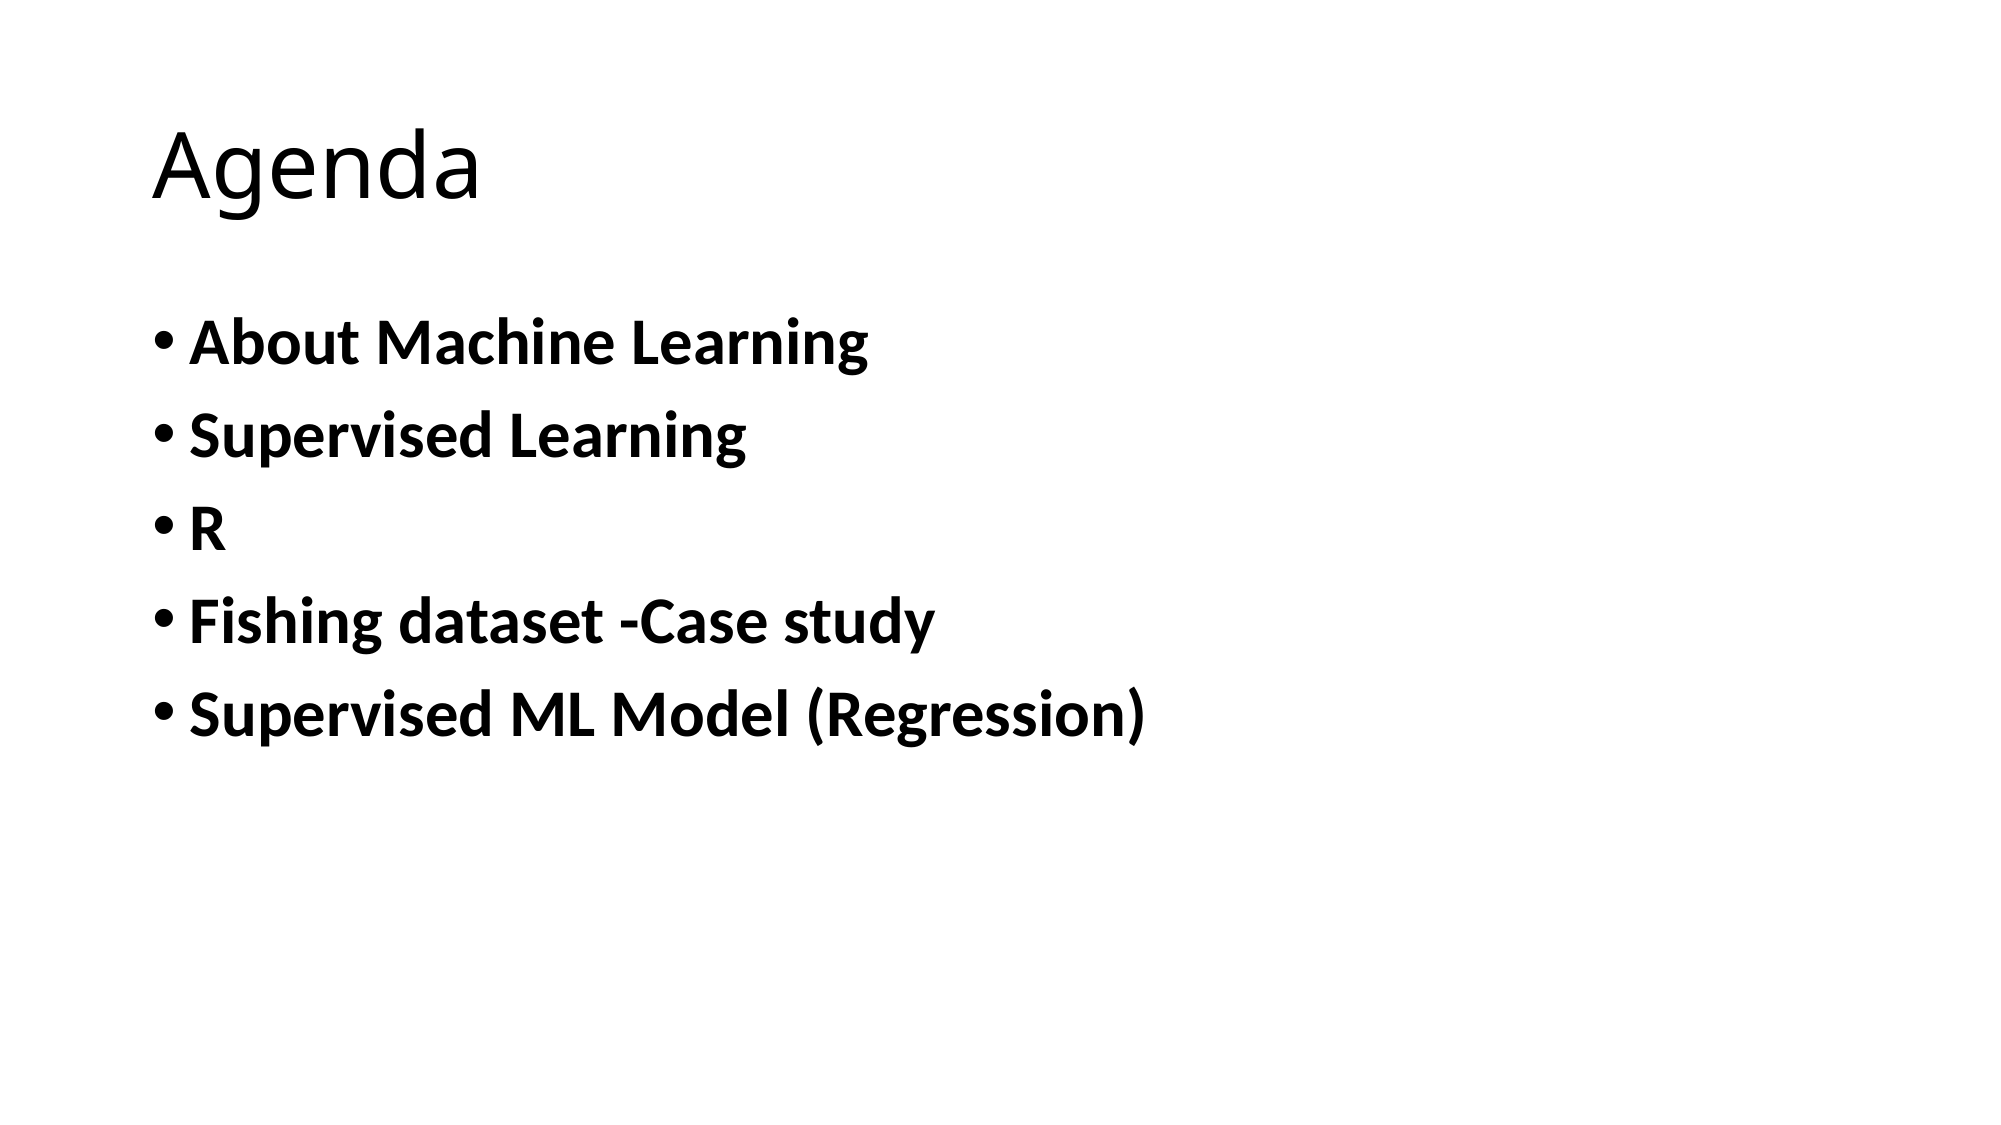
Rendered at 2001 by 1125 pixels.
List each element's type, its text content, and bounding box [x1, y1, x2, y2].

title Agenda [137, 59, 1863, 278]
list About Machine Learning Supervised Learning R Fishing dataset -Case study Supervised ML Model (Regression) [137, 299, 1863, 1014]
